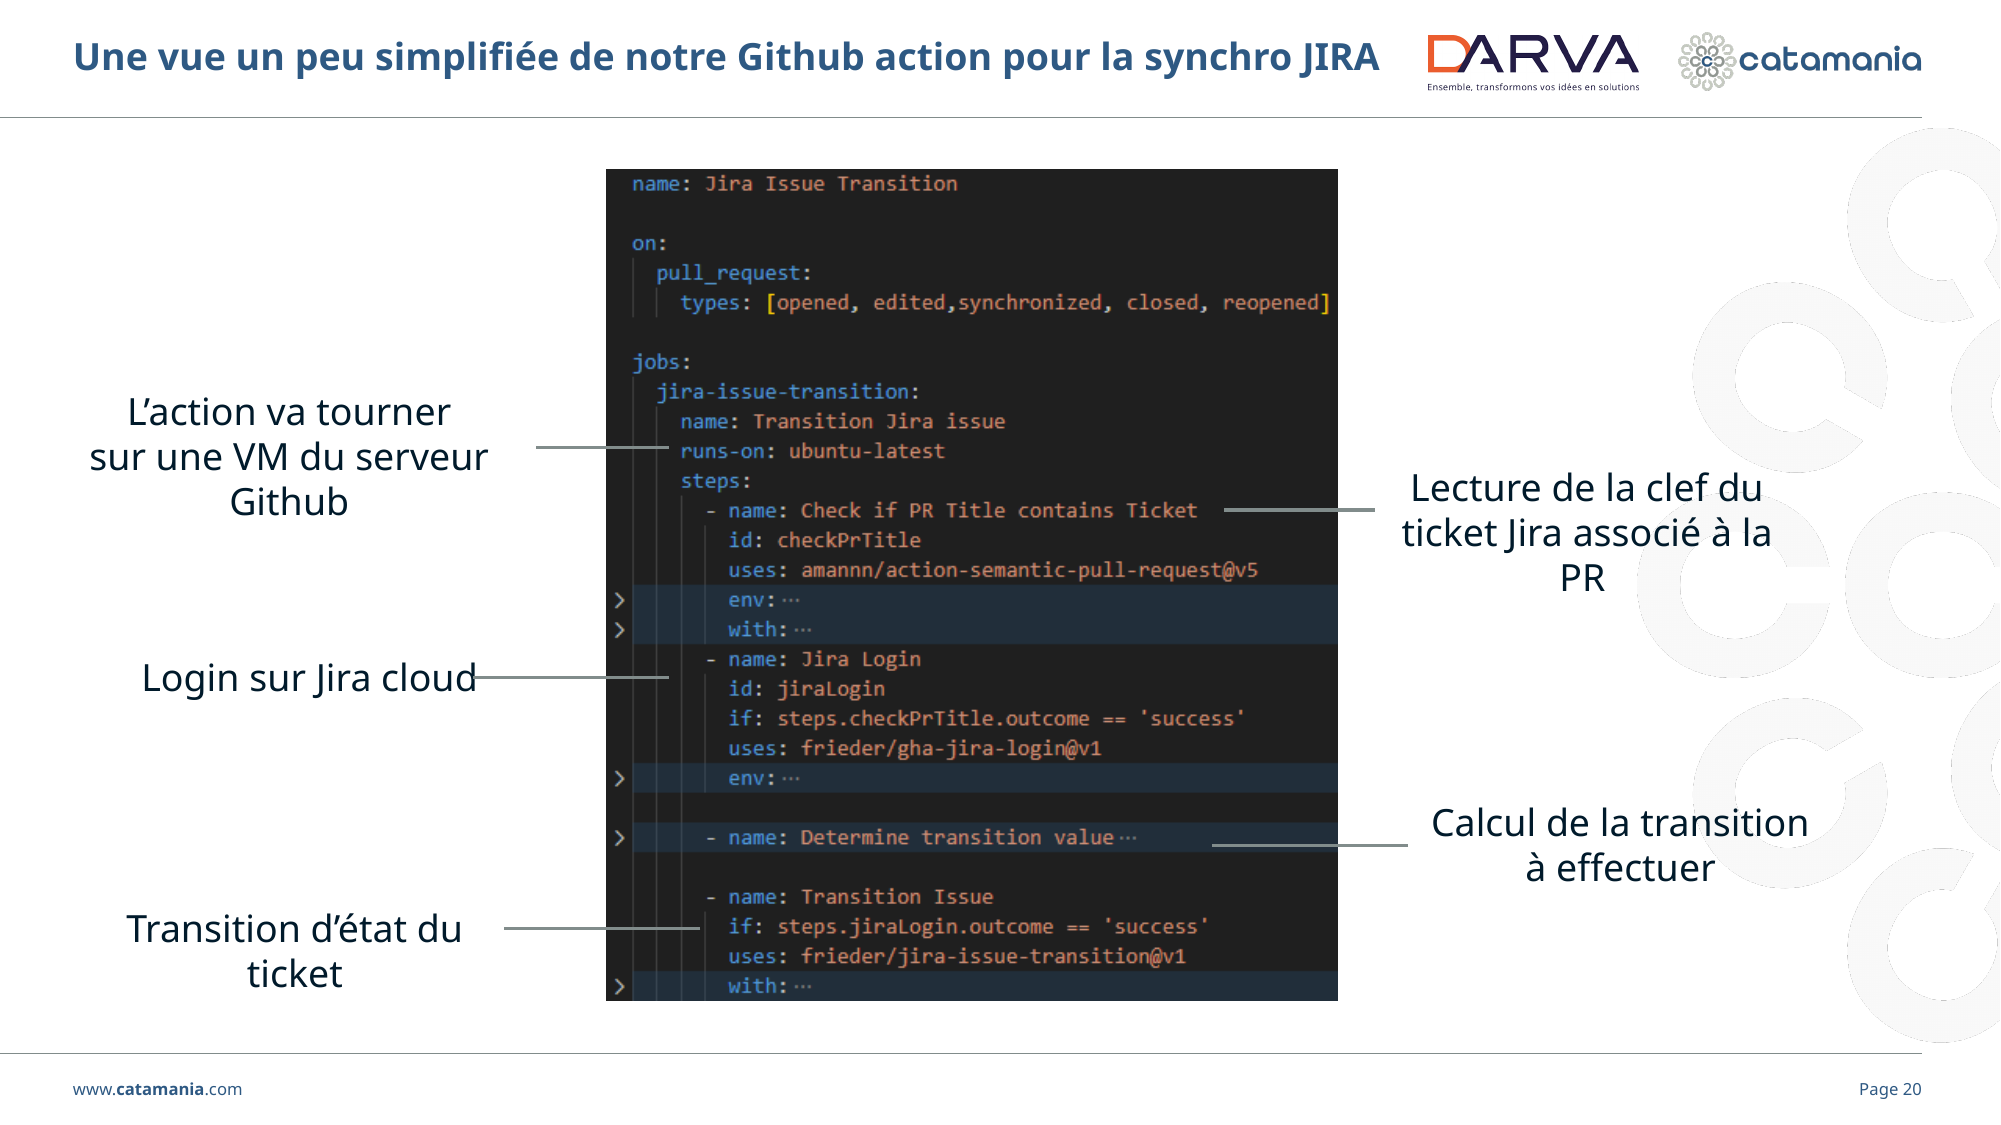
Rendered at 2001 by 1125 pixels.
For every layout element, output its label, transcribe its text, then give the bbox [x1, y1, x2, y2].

picture [1428, 32, 2000, 1097]
text_box Lecture de la clef du ticket Jira associé à la PR [1374, 457, 1800, 607]
text_box Login sur Jira cloud [114, 647, 516, 707]
picture [605, 169, 1339, 1002]
text_box L’action va tourner sur une VM du serveur Github [42, 380, 536, 531]
text_box Transition d’état du ticket [81, 898, 509, 1003]
text_box Calcul de la transition à effectuer [1408, 792, 1834, 897]
title Une vue un peu simplifiée de notre Github action pour la synchro JIRA [72, 0, 1639, 118]
